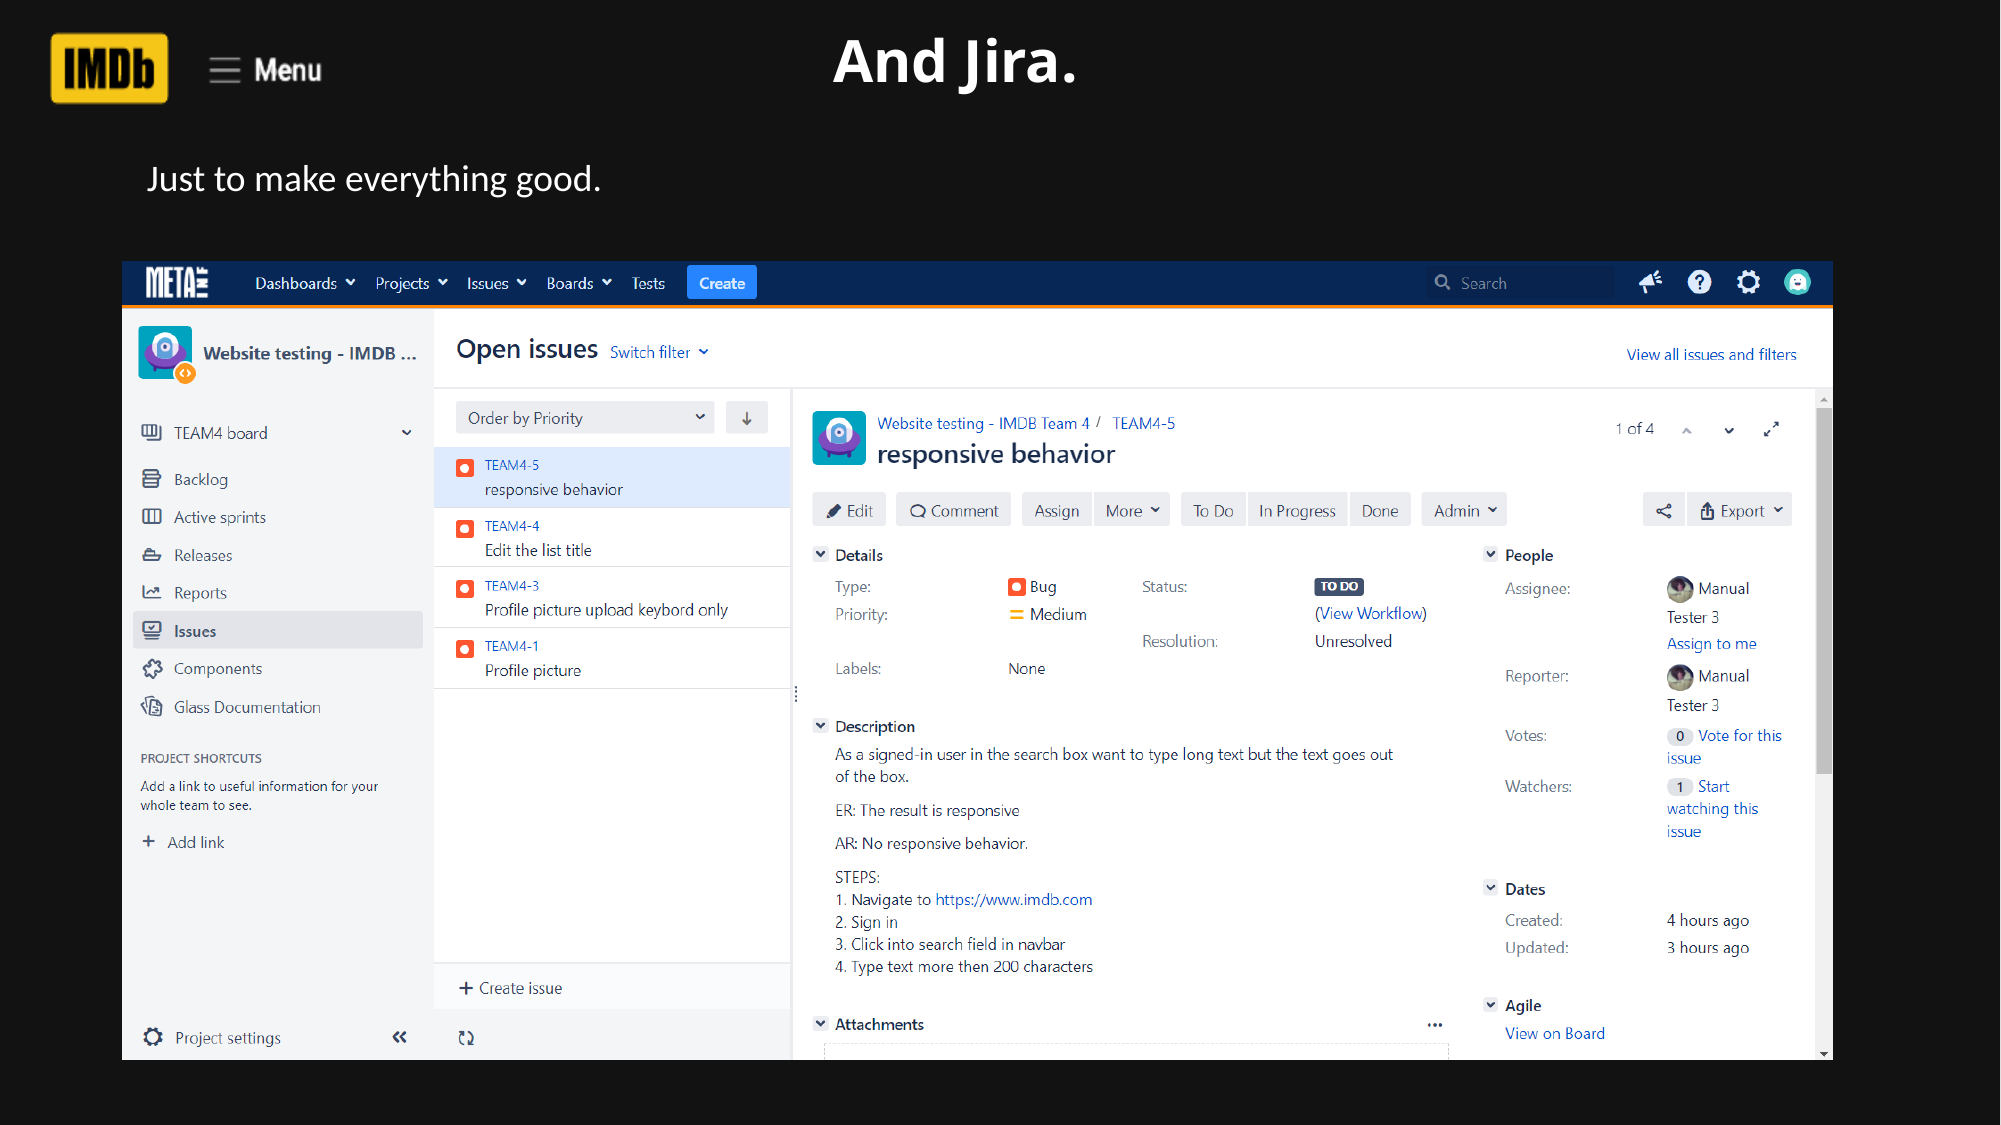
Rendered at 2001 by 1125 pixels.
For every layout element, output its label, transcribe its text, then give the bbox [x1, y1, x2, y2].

title Now let's look at the tasks! [249, 184, 1750, 260]
text_box Just to make everything good. [132, 146, 819, 206]
text_box And Jira. [818, 16, 1290, 102]
picture [0, 0, 2001, 1125]
